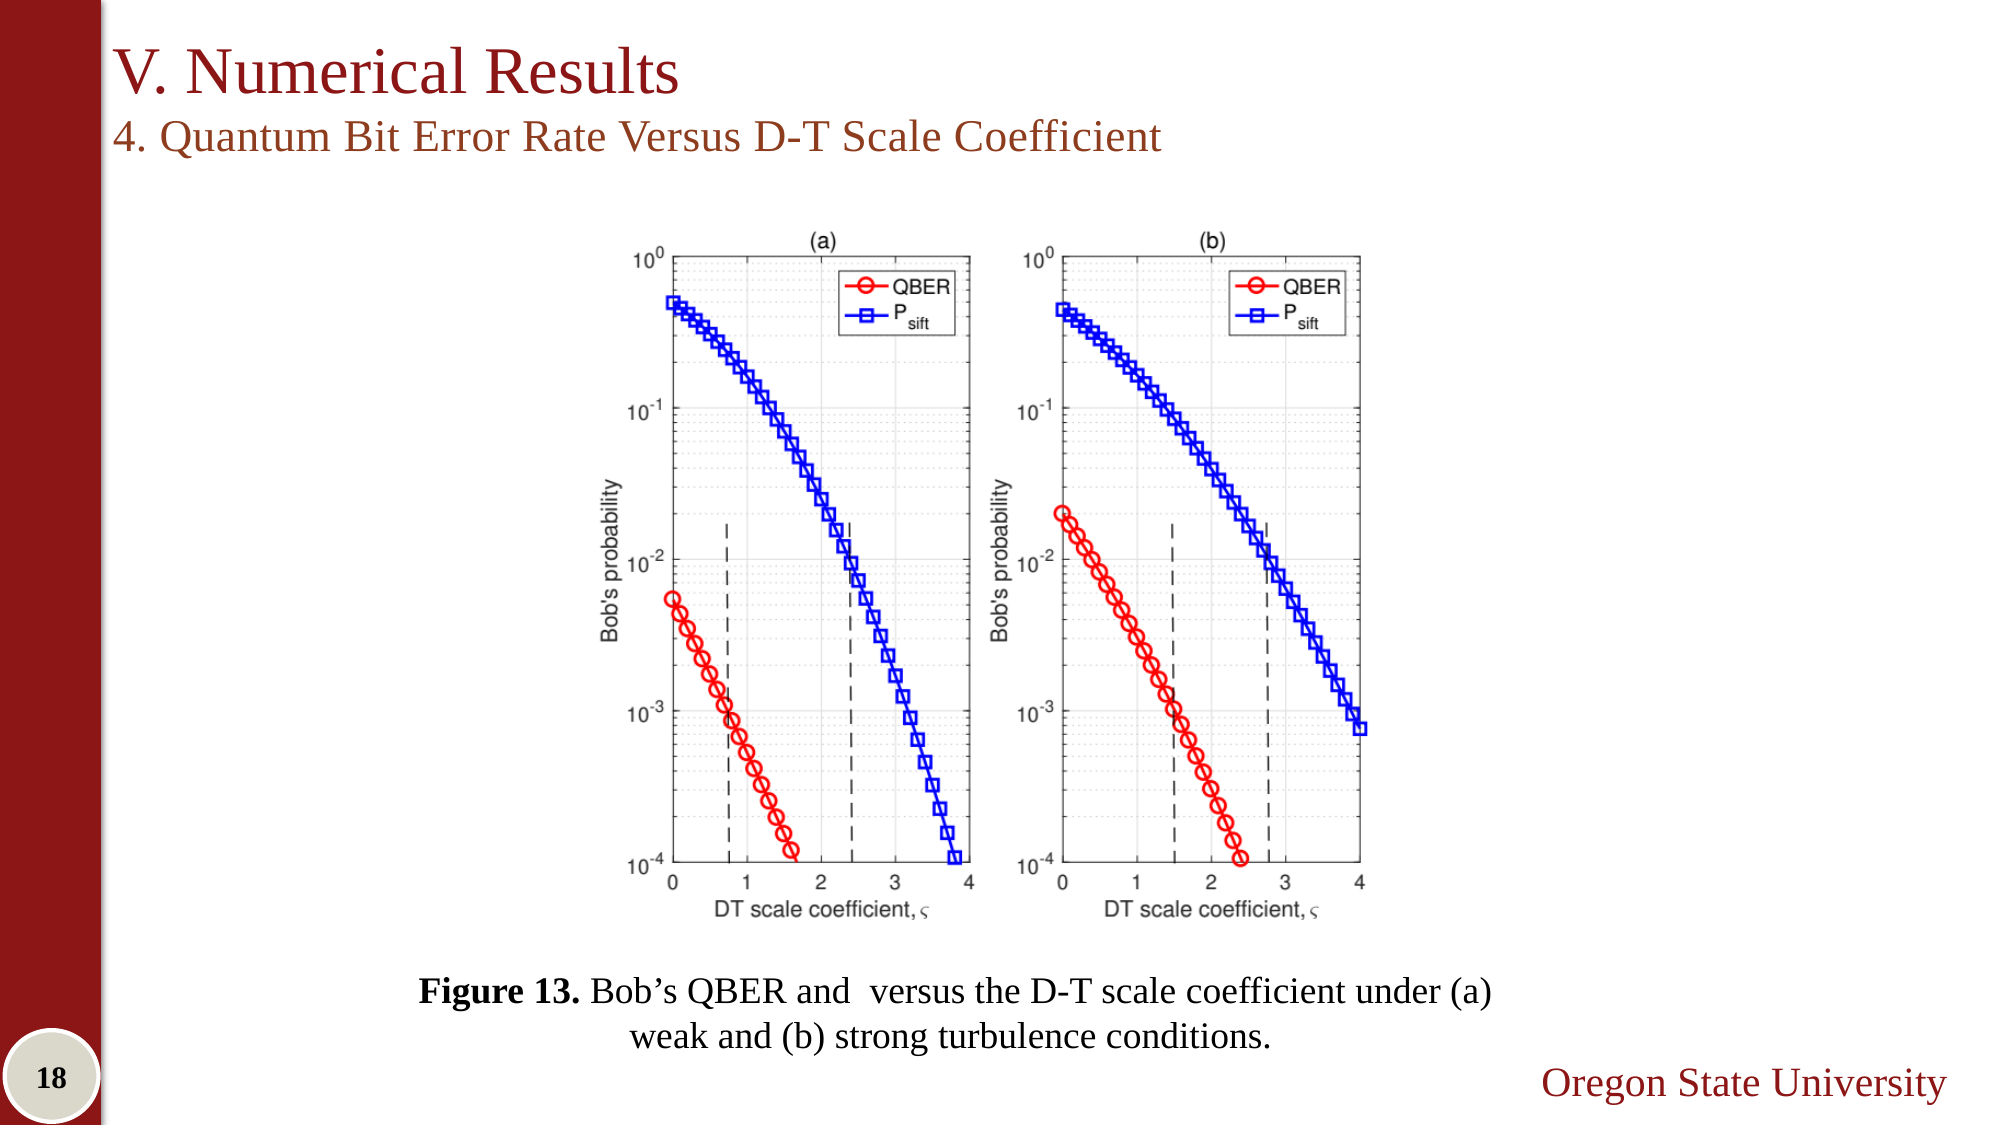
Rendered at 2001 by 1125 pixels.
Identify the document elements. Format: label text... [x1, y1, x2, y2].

text_box 18 [2, 1028, 101, 1124]
text_box [1497, 1060, 1951, 1112]
text_box Oregon State University [1541, 1055, 1996, 1106]
text_box 4. Quantum Bit Error Rate Versus D-T Scale Coefficient [112, 96, 1220, 184]
title V. Numerical Results [112, 7, 1799, 115]
picture [558, 200, 1442, 942]
